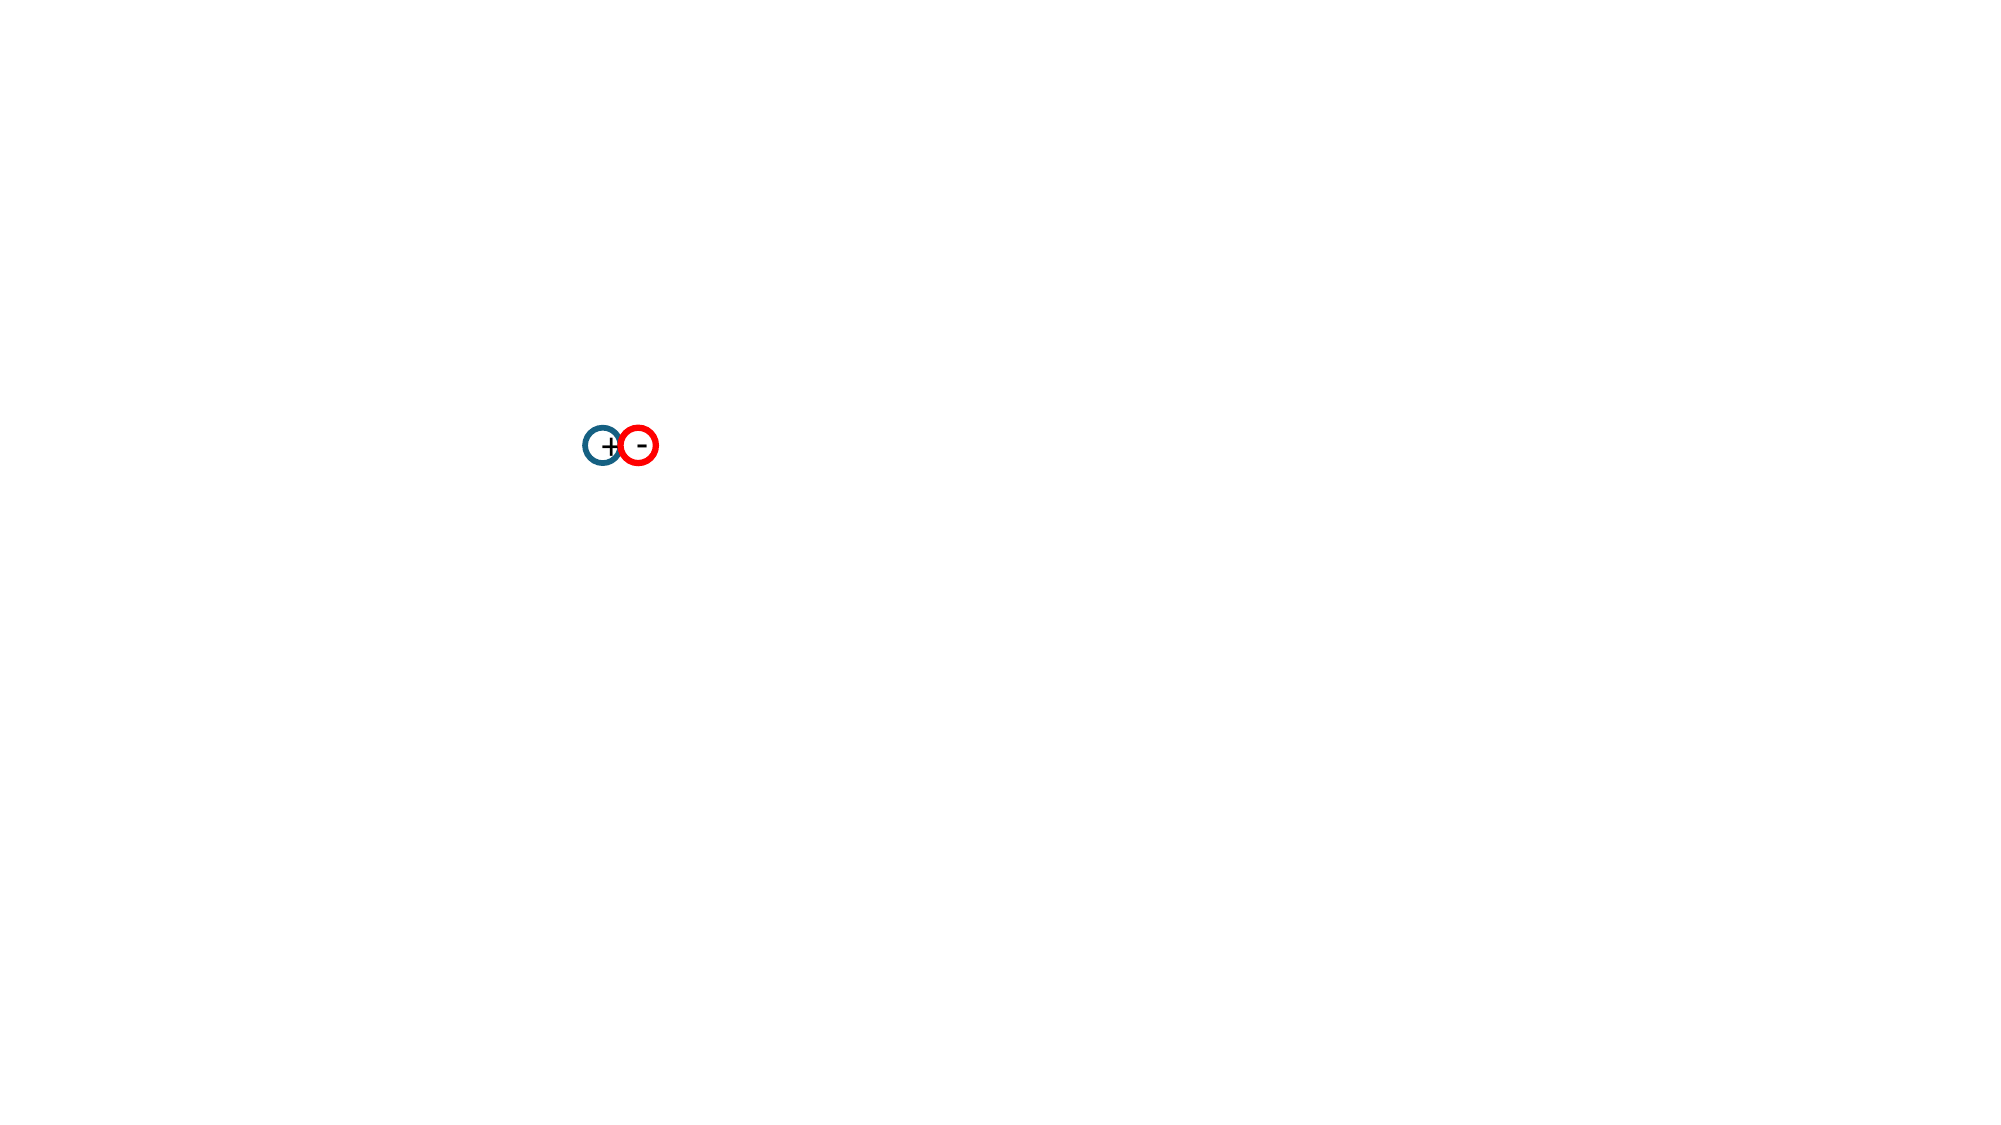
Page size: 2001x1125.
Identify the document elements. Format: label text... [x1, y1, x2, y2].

text_box + [583, 426, 620, 465]
text_box - [618, 426, 658, 465]
